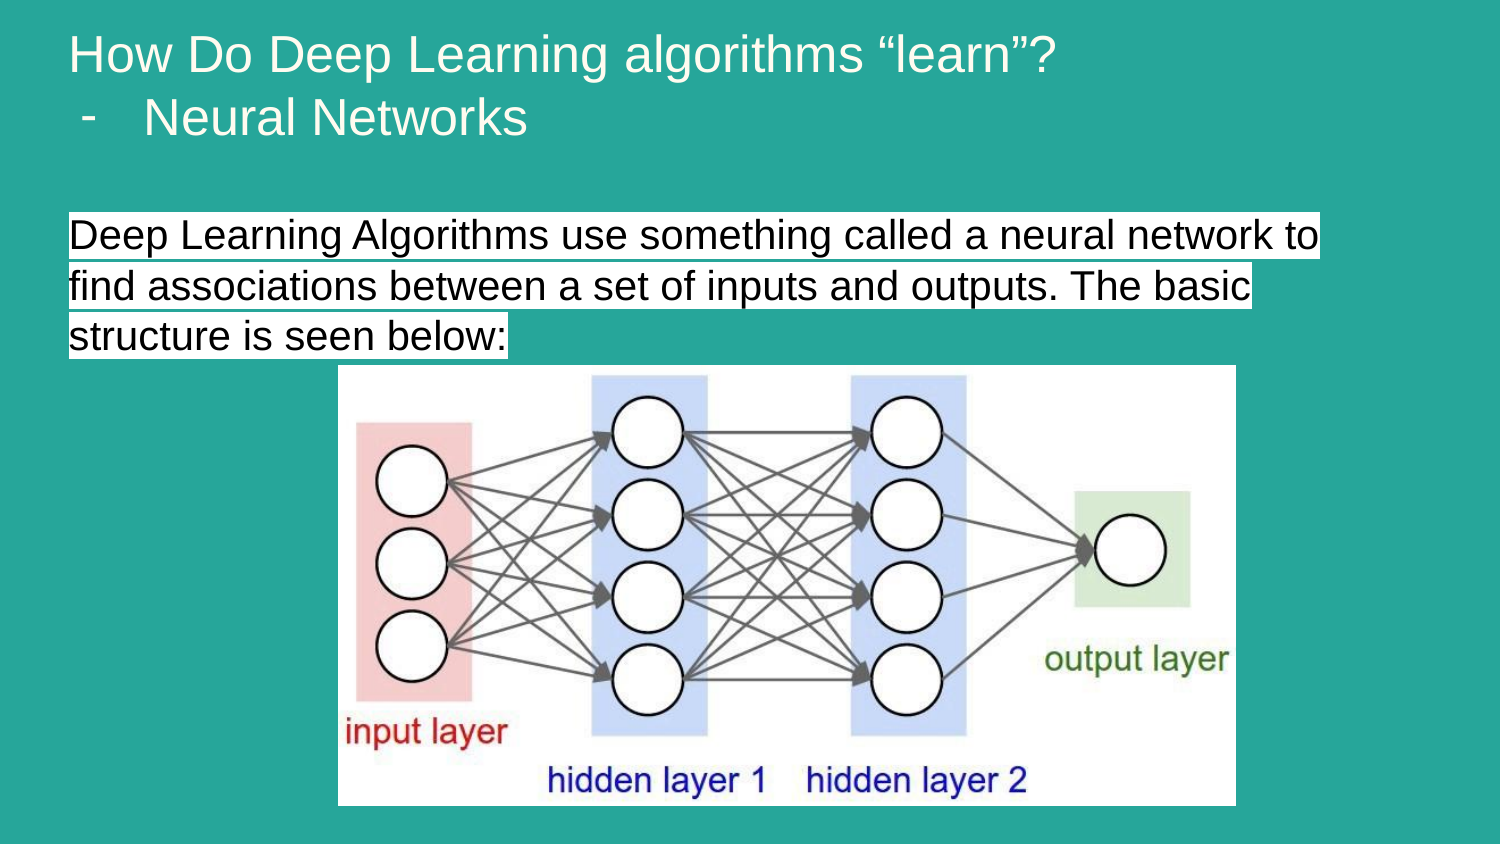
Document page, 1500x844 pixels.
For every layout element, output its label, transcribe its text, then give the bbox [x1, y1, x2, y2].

title How Do Deep Learning algorithms “learn”? Neural Networks Deep Learning Algorithms use something called a neural network to find associations between a set of inputs and outputs. The basic structure is seen below: [53, 85, 1405, 384]
picture [337, 365, 1236, 806]
